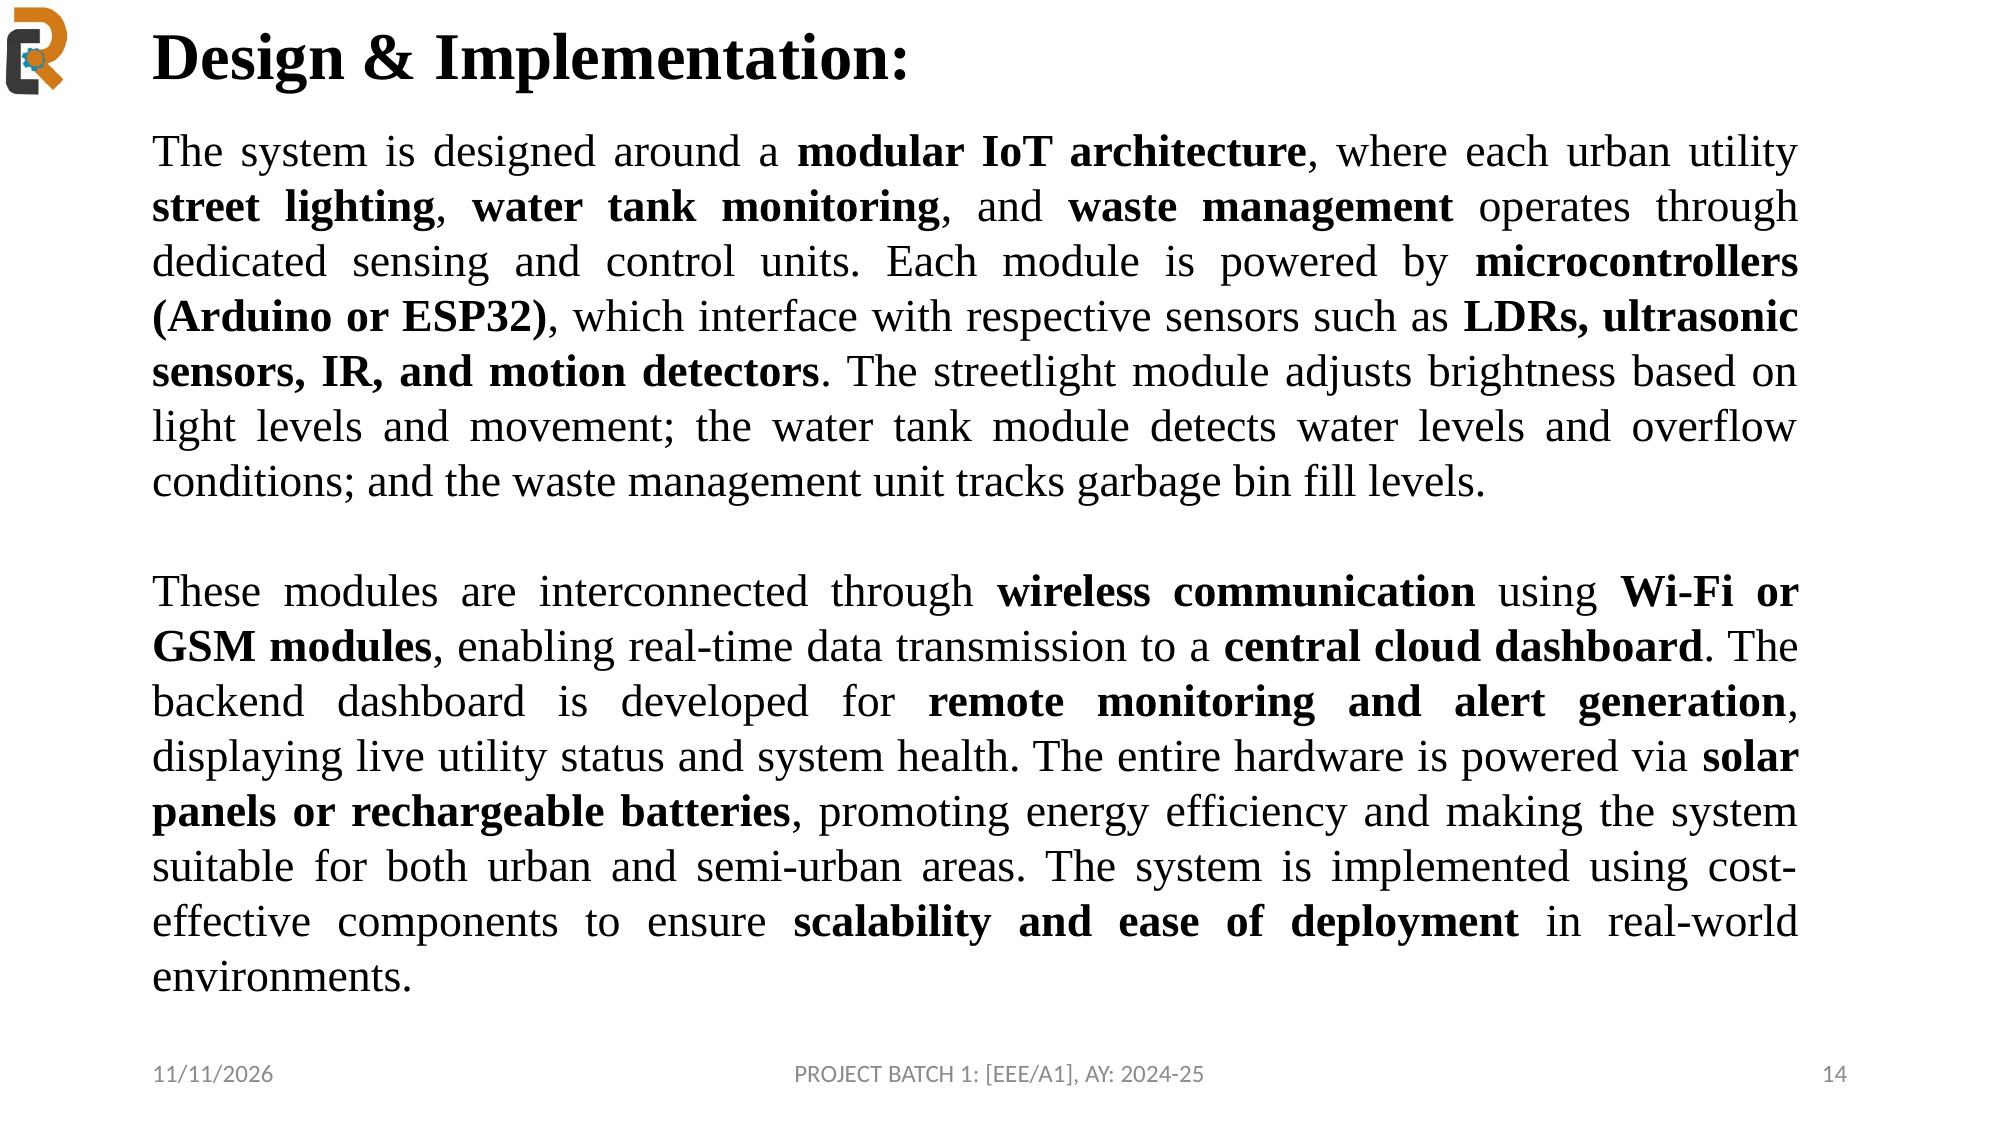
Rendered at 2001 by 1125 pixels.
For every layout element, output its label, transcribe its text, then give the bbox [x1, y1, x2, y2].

slide_number 14 [1412, 1042, 1863, 1103]
title Design & Implementation: [137, 9, 931, 107]
text_box The system is designed around a modular IoT architecture, where each urban utility street lighting, water tank monitoring, and waste management operates through dedicated sensing and control units. Each module is powered by microcontrollers (Arduino or ESP32), which interface with respective sensors such as LDRs, ultrasonic sensors, IR, and motion detectors. The streetlight module adjusts brightness based on light levels and movement; the water tank module detects water levels and overflow conditions; and the waste management unit tracks garbage bin fill levels. These modules are interconnected through wireless communication using Wi-Fi or GSM modules, enabling real-time data transmission to a central cloud dashboard. The backend dashboard is developed for remote monitoring and alert generation, displaying live utility status and system health. The entire hardware is powered via solar panels or rechargeable batteries, promoting energy efficiency and making the system suitable for both urban and semi-urban areas. The system is implemented using cost-effective components to ensure scalability and ease of deployment in real-world environments. [137, 113, 1814, 1063]
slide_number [137, 1063, 588, 1103]
footer PROJECT BATCH 1: [EEE/A1], AY: 2024-25 [662, 1063, 1338, 1103]
picture [0, 1, 74, 100]
